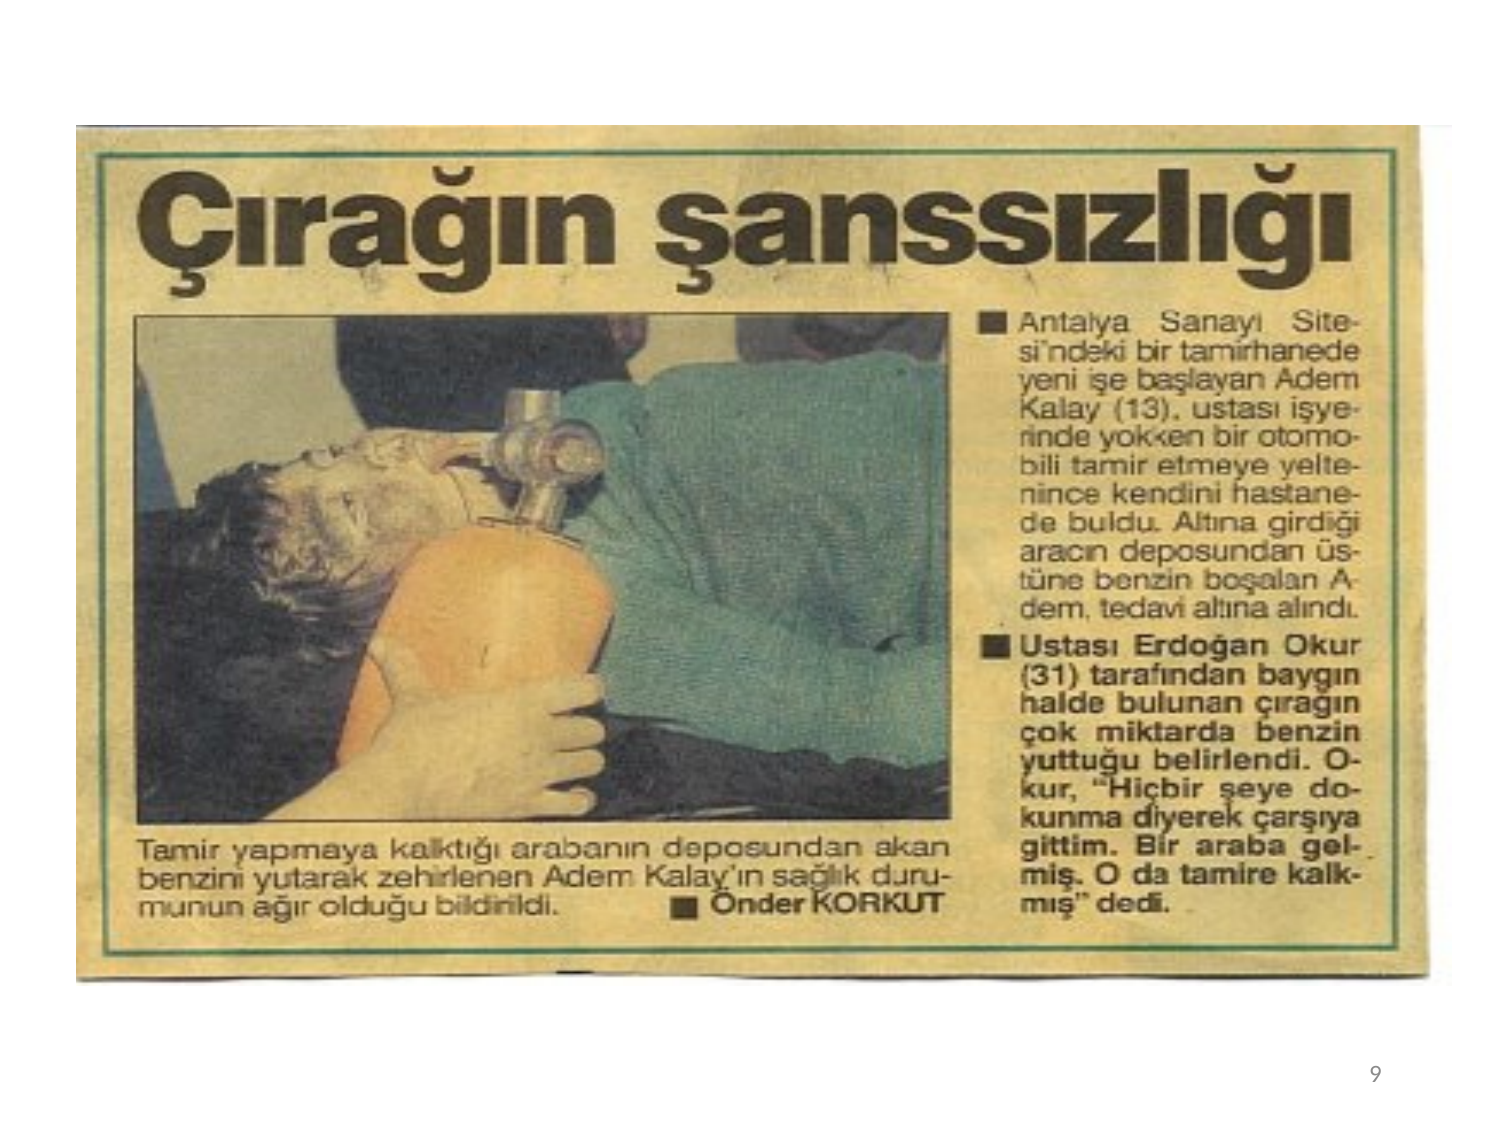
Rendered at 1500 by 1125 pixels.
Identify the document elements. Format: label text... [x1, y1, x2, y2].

picture [76, 125, 1452, 986]
slide_number 9 [1059, 1042, 1397, 1103]
